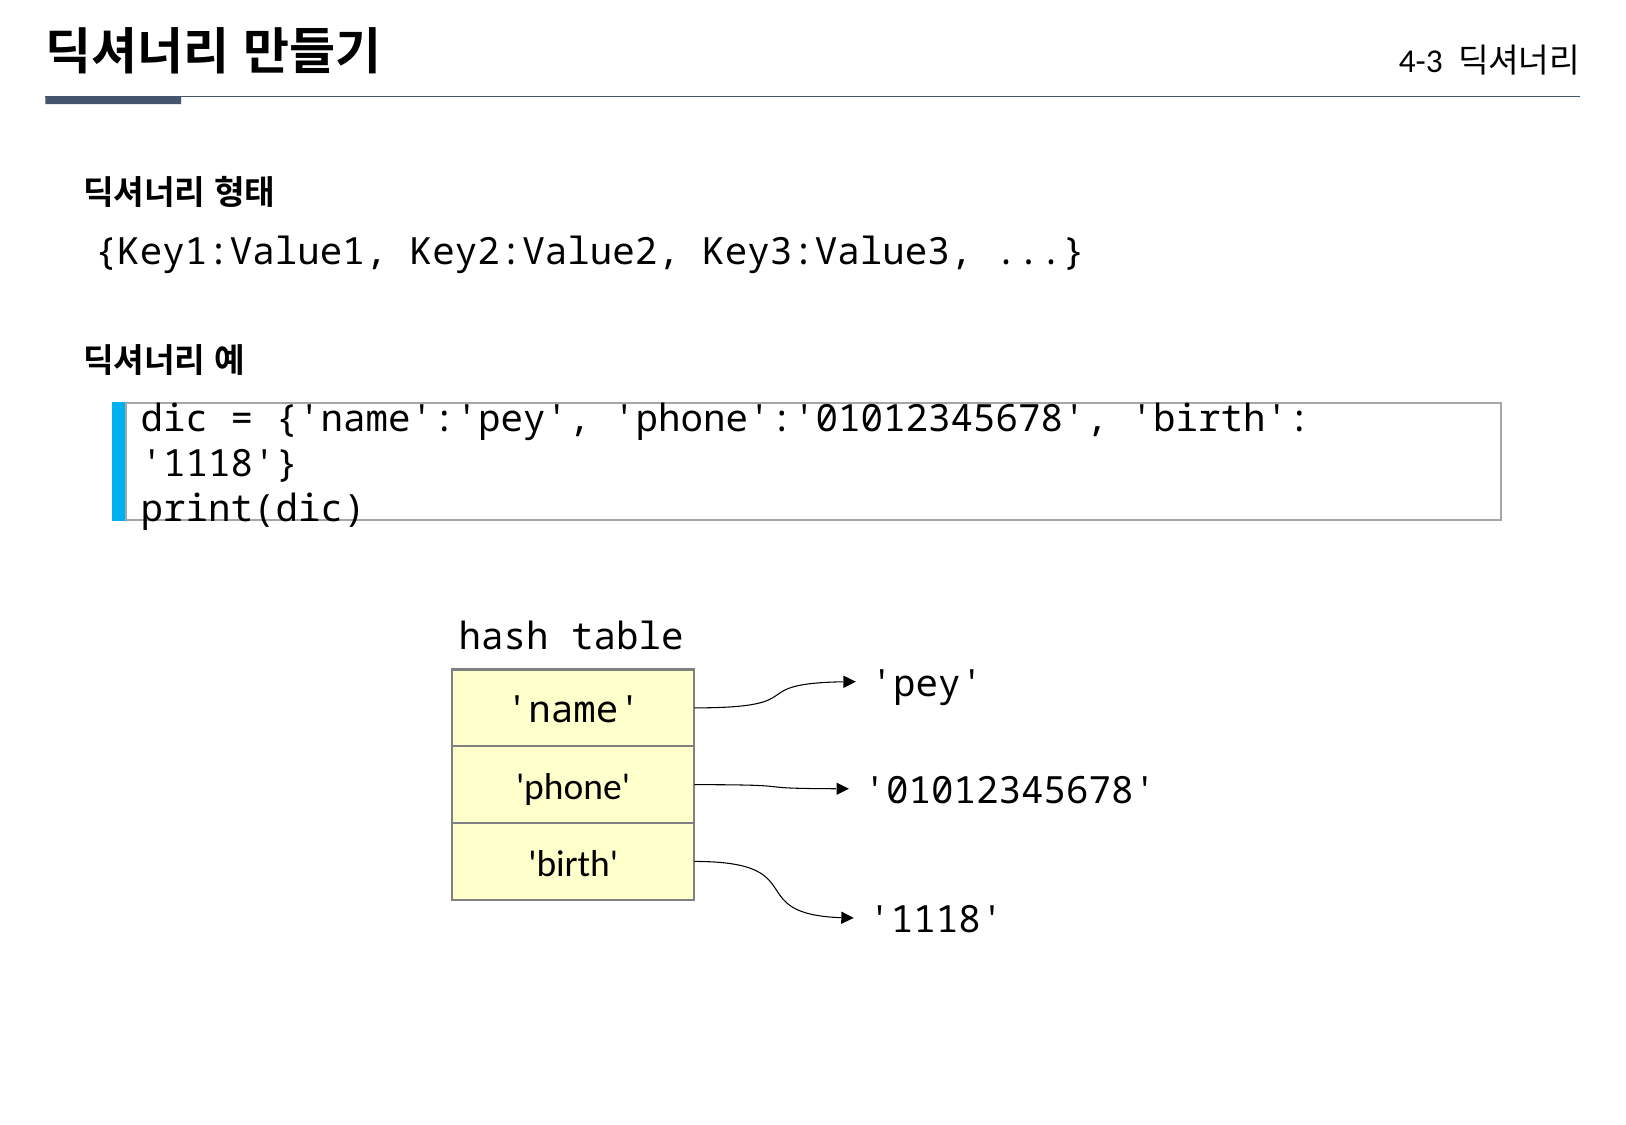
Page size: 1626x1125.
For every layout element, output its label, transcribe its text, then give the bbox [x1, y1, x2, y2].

text_box 'birth' [451, 822, 695, 901]
list 4-3 딕셔너리 [1038, 43, 1581, 81]
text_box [694, 682, 860, 708]
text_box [694, 861, 859, 919]
text_box 'pey' [855, 651, 998, 712]
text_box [694, 784, 860, 790]
text_box hash table [443, 604, 699, 665]
text_box 딕셔너리 예 [68, 331, 1504, 387]
text_box 'phone' [451, 745, 695, 822]
text_box 'name' [451, 668, 695, 745]
text_box '1118' [853, 888, 1019, 948]
text_box {Key1:Value1, Key2:Value2, Key3:Value3, ...} [80, 219, 1516, 280]
text_box 딕셔너리 형태 [68, 164, 1504, 219]
list 딕셔너리 만들기 [45, 26, 1055, 82]
text_box '01012345678' [848, 758, 1171, 819]
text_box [113, 403, 1502, 521]
